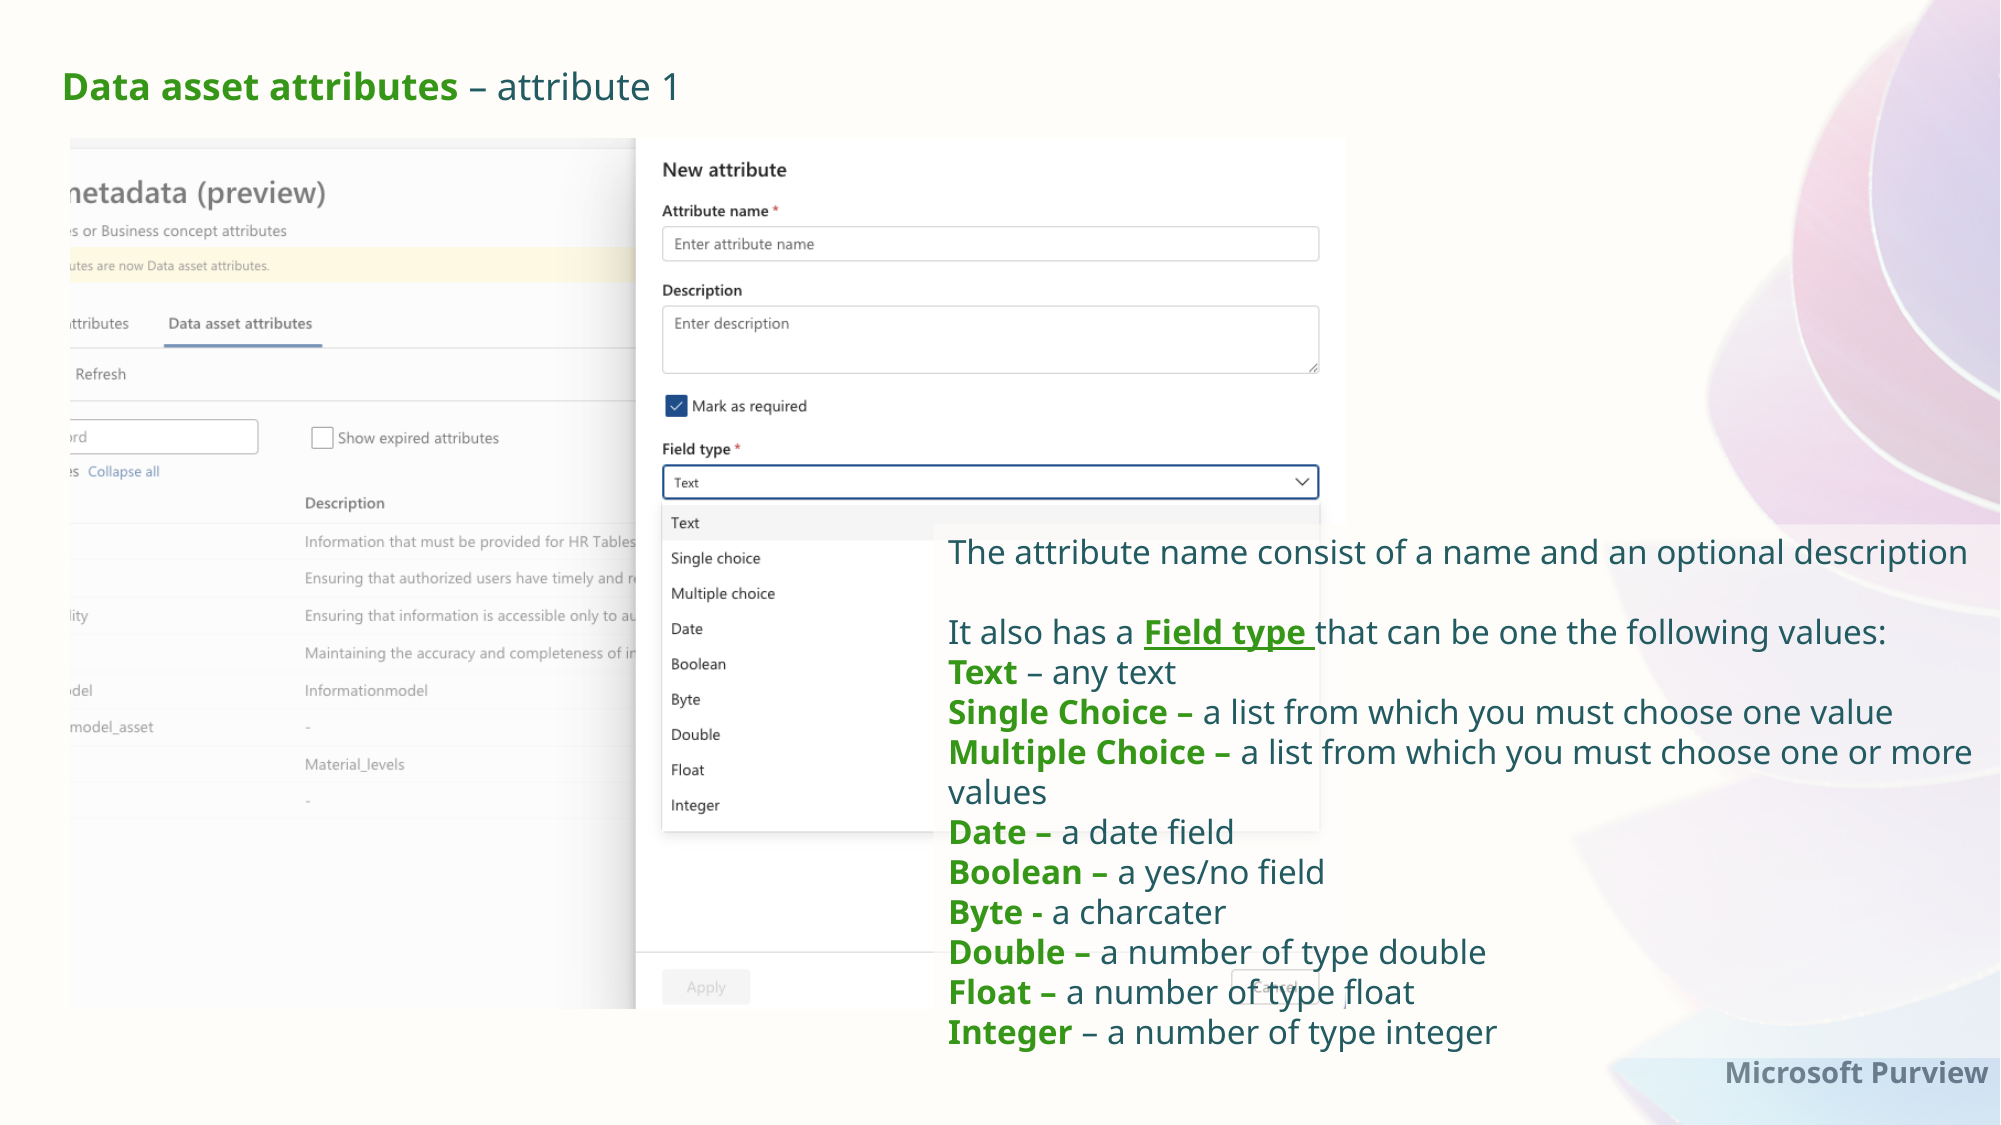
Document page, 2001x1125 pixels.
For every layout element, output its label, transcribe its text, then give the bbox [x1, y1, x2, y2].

text_box The attribute name consist of a name and an optional description It also has a Field type that can be one the following values: Text – any text Single Choice – a list from which you must choose one value Multiple Choice – a list from which you must choose one or more values Date – a date field Boolean – a yes/no field Byte - a charcater Double – a number of type double Float – a number of type float Integer – a number of type integer [933, 524, 2000, 1059]
picture [70, 138, 1346, 1009]
text_box Data asset attributes – attribute 1 [46, 55, 698, 116]
